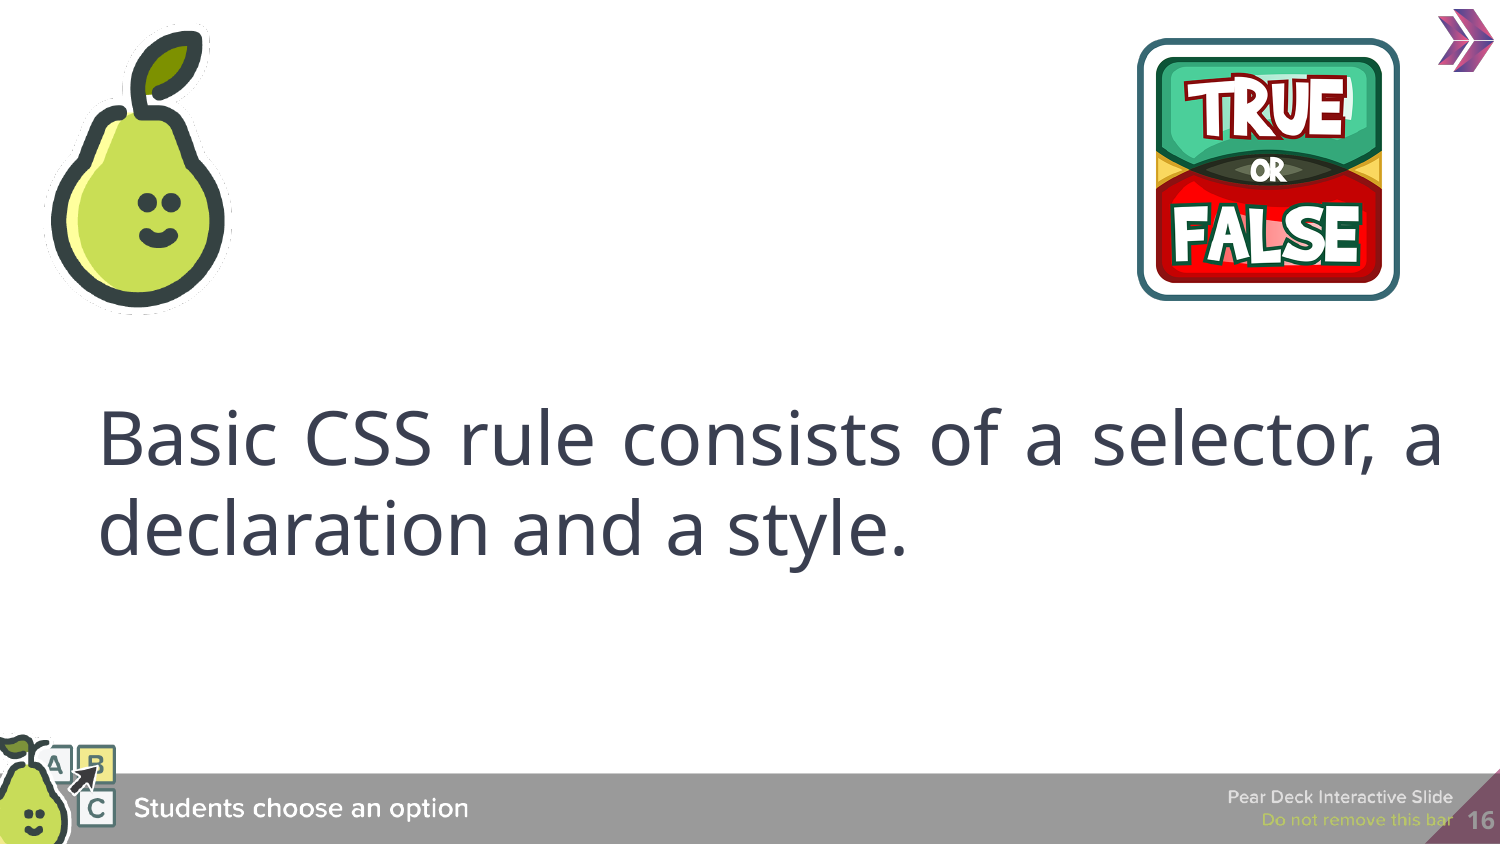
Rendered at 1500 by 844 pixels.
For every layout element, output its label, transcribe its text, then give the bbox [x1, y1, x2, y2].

picture [1438, 9, 1494, 72]
picture [1137, 37, 1401, 301]
picture [0, 726, 1500, 844]
text_box Basic CSS rule consists of a selector, a declaration and a style. [82, 375, 1462, 622]
picture [43, 23, 232, 315]
